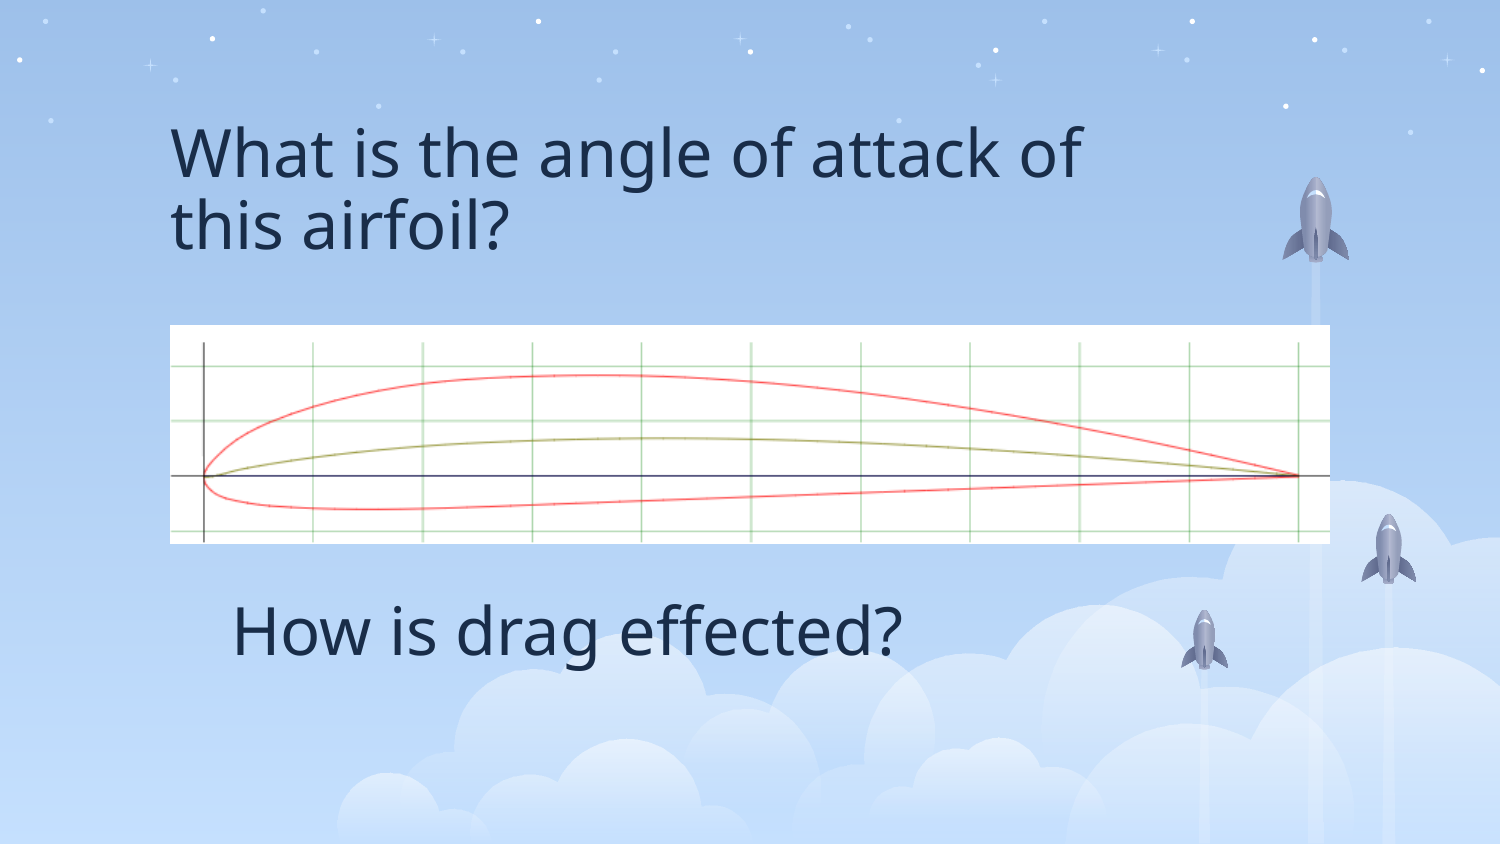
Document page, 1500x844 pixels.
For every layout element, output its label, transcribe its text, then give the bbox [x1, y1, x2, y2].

title What is the angle of attack of this airfoil? [170, 198, 1194, 264]
title How is drag effected? [231, 604, 1255, 670]
picture [169, 324, 1331, 544]
